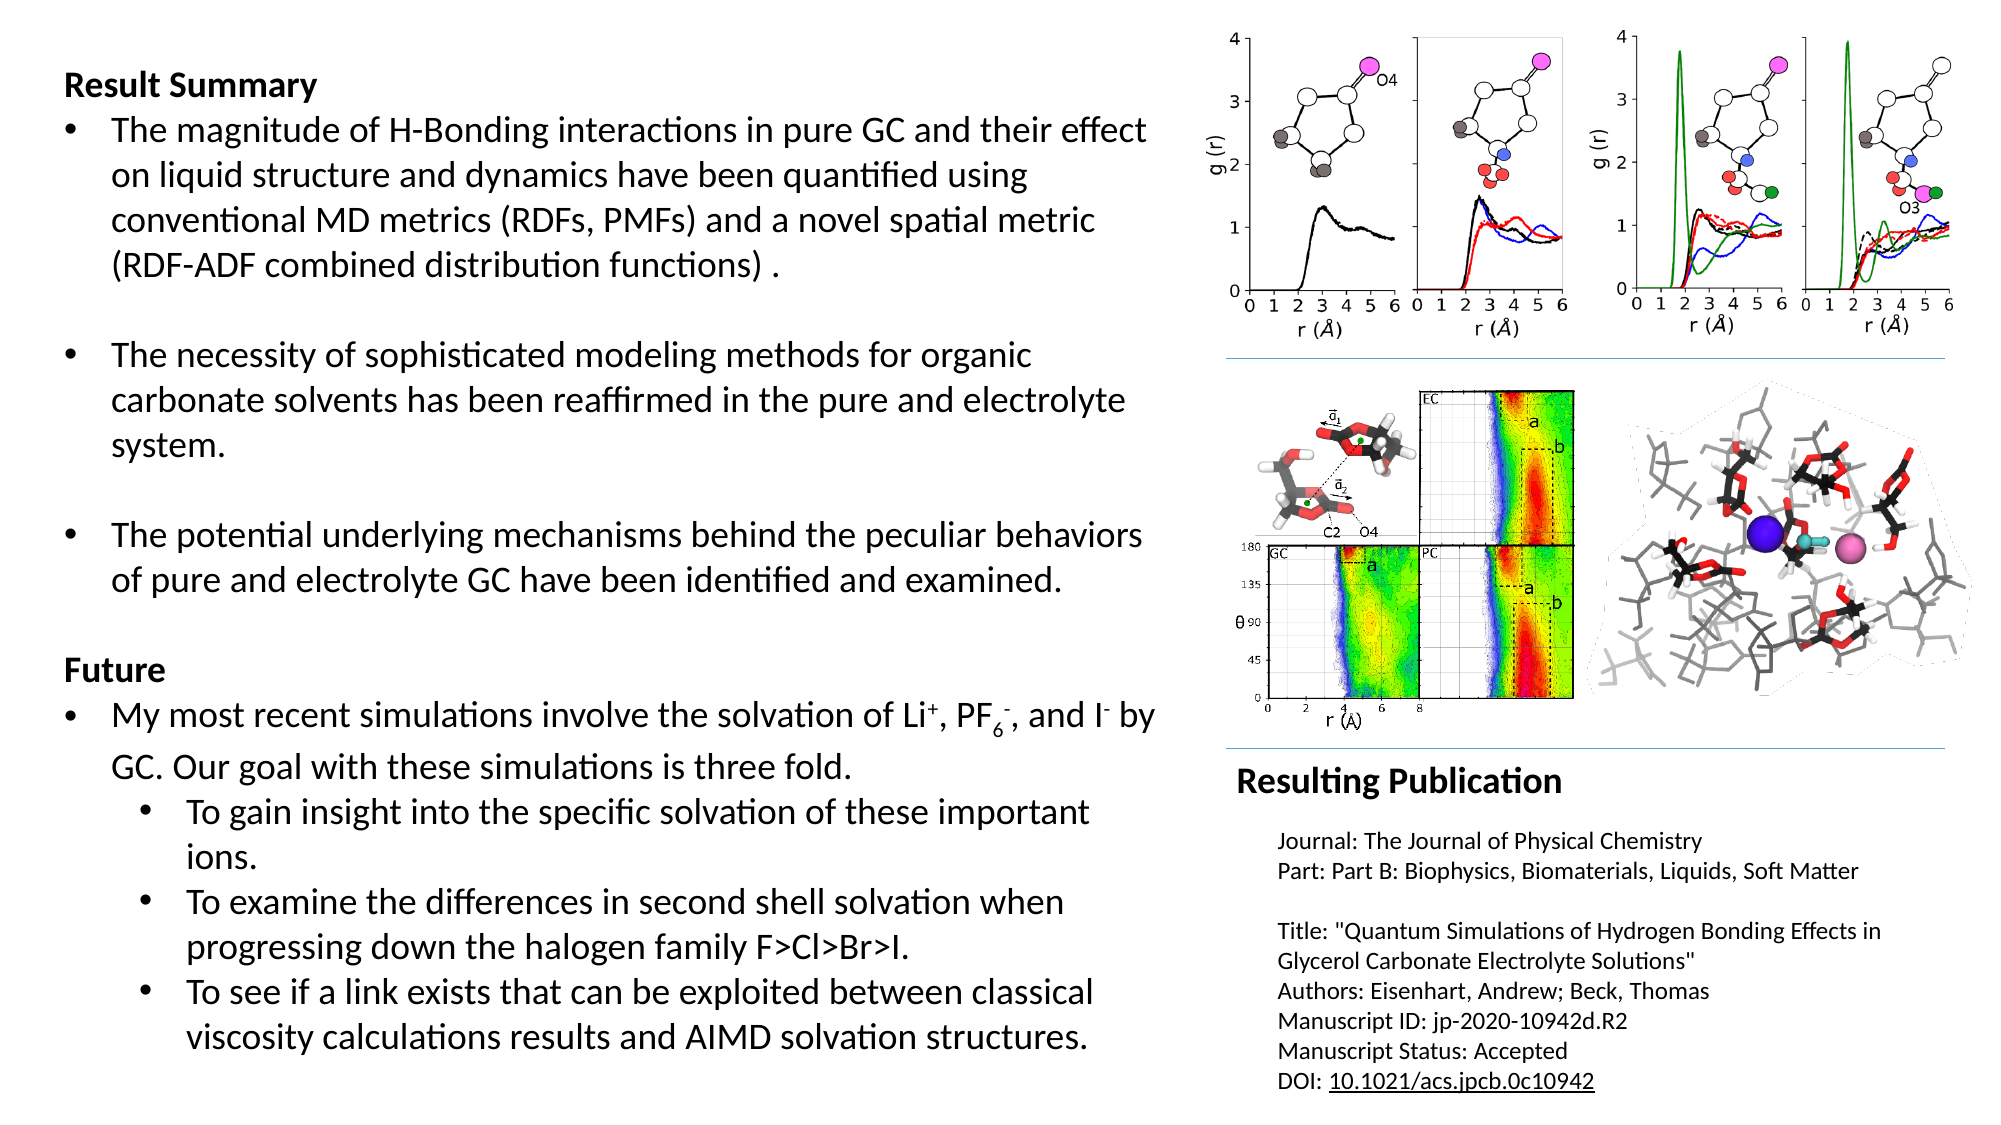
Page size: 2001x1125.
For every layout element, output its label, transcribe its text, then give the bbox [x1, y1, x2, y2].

text_box Journal: The Journal of Physical Chemistry Part: Part B: Biophysics, Biomaterials, Liquids, Soft Matter Title: "Quantum Simulations of Hydrogen Bonding Effects in Glycerol Carbonate Electrolyte Solutions" Authors: Eisenhart, Andrew; Beck, Thomas Manuscript ID: jp-2020-10942d.R2 Manuscript Status: Accepted DOI: 10.1021/acs.jpcb.0c10942 [1263, 817, 1908, 1102]
picture [1585, 379, 1972, 696]
picture [1206, 30, 1953, 339]
picture [1234, 390, 1575, 731]
text_box Result Summary The magnitude of H-Bonding interactions in pure GC and their effect on liquid structure and dynamics have been quantified using conventional MD metrics (RDFs, PMFs) and a novel spatial metric (RDF-ADF combined distribution functions) . The necessity of sophisticated modeling methods for organic carbonate solvents has been reaffirmed in the pure and electrolyte system. The potential underlying mechanisms behind the peculiar behaviors of pure and electrolyte GC have been identified and examined. Future My most recent simulations involve the solvation of Li+, PF6-, and I- by GC. Our goal with these simulations is three fold. To gain insight into the specific solvation of these important ions. To examine the differences in second shell solvation when progressing down the halogen family F>Cl>Br>I. To see if a link exists that can be exploited between classical viscosity calculations results and AIMD solvation structures. [49, 53, 1178, 1064]
text_box Resulting Publication [1221, 748, 1579, 809]
